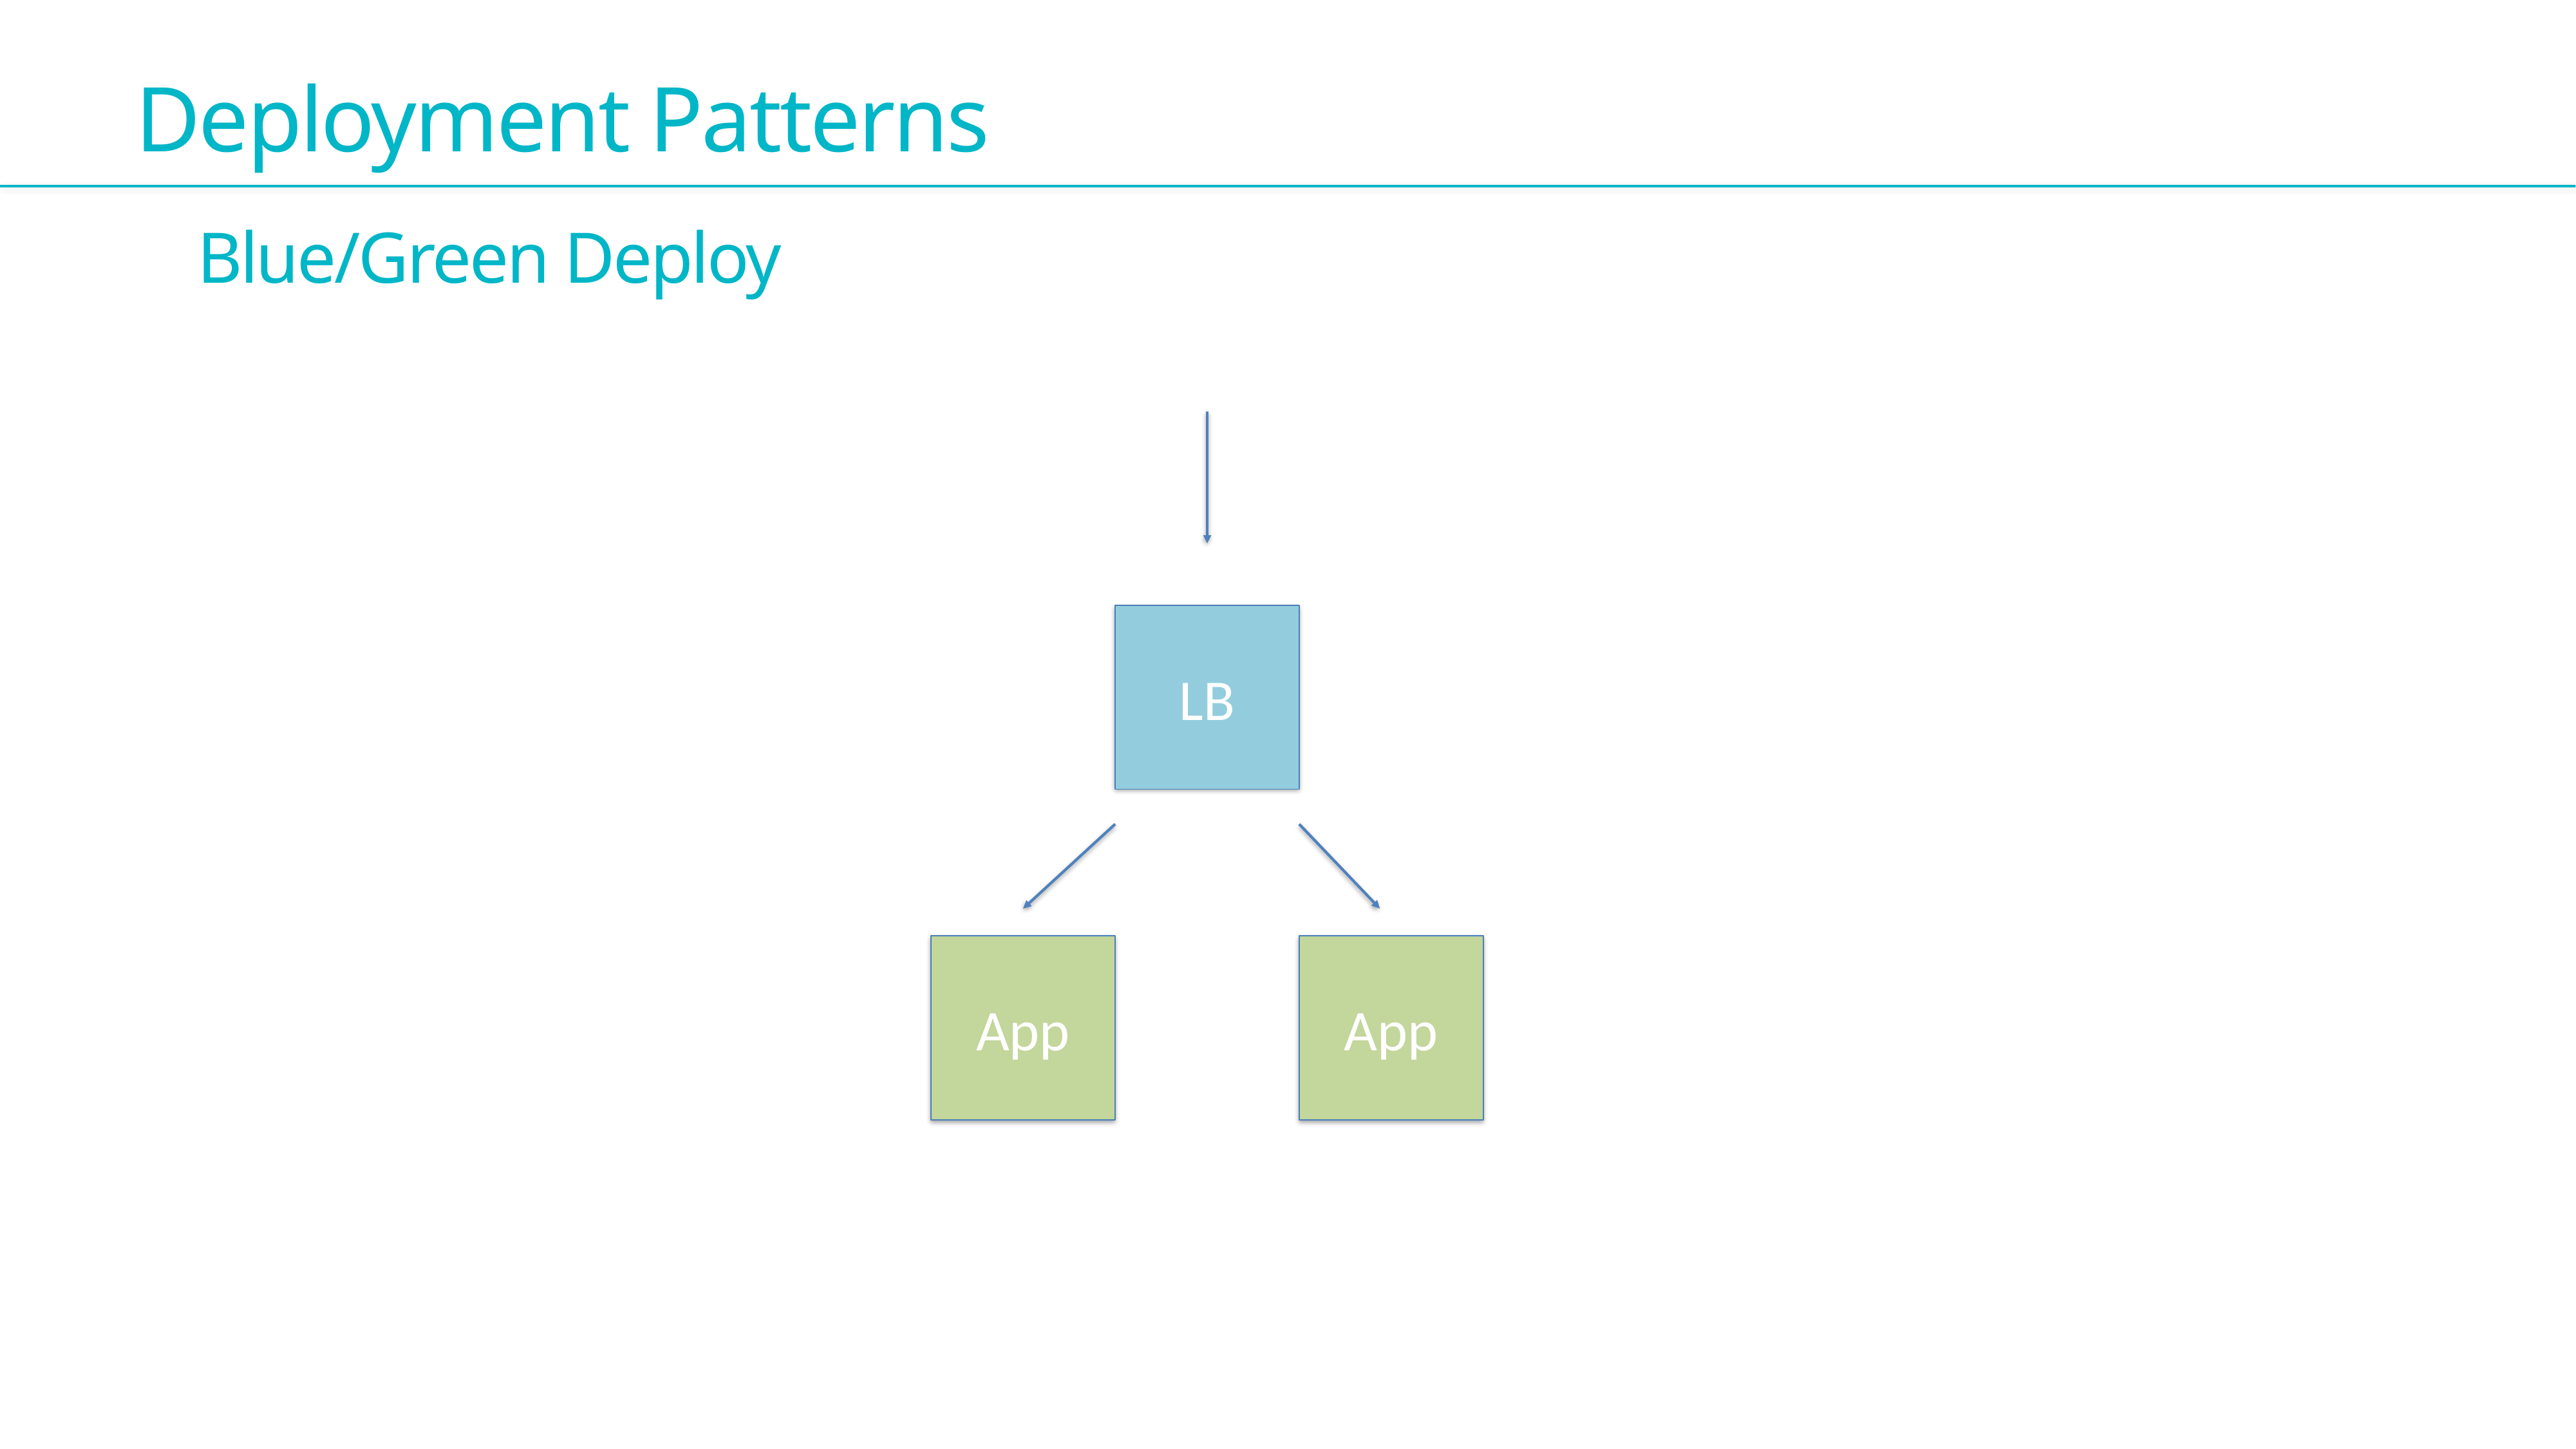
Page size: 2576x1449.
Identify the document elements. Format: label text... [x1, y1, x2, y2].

text_box App [1299, 935, 1484, 1121]
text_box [1022, 824, 1116, 909]
text_box LB [1114, 605, 1300, 790]
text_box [1299, 824, 1380, 909]
text_box Deployment Patterns [126, 57, 999, 175]
text_box App [930, 935, 1116, 1121]
text_box Blue/Green Deploy [187, 208, 791, 302]
